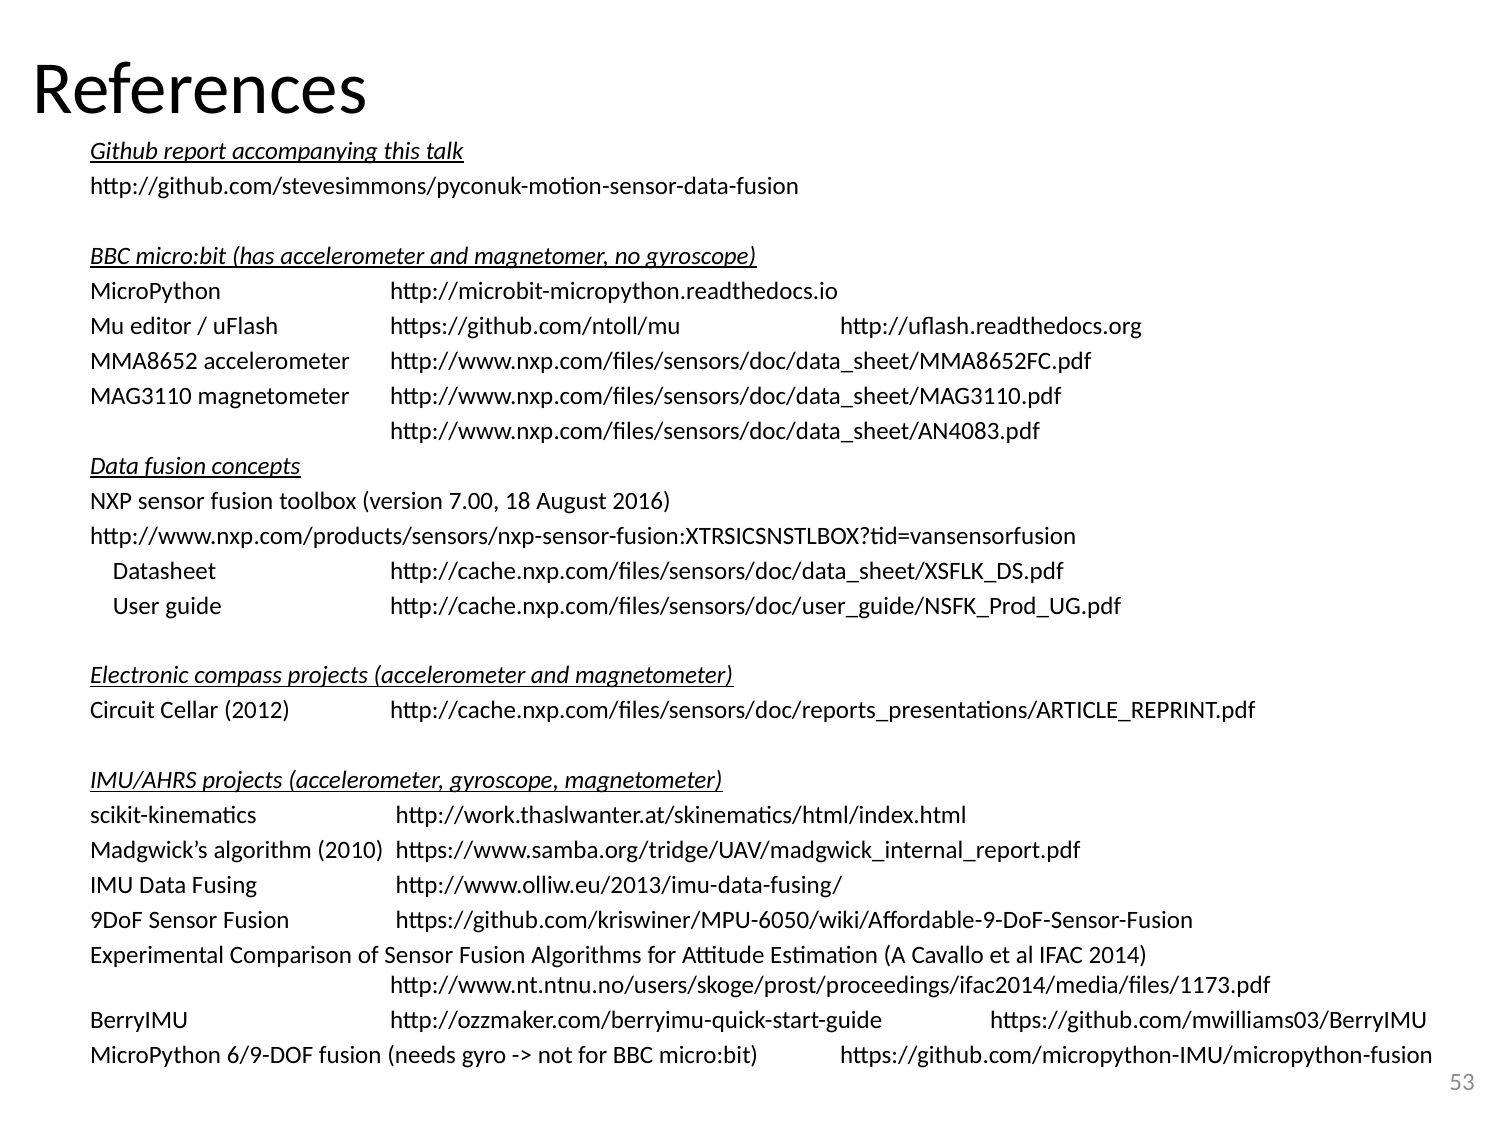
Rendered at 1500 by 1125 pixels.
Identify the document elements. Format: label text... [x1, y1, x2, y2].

title References [17, 30, 1368, 161]
list Github report accompanying this talk http://github.com/stevesimmons/pyconuk-motion-sensor-data-fusion BBC micro:bit (has accelerometer and magnetomer, no gyroscope) MicroPython http://microbit-micropython.readthedocs.io Mu editor / uFlash https://github.com/ntoll/mu http://uflash.readthedocs.org MMA8652 accelerometer http://www.nxp.com/files/sensors/doc/data_sheet/MMA8652FC.pdf MAG3110 magnetometer http://www.nxp.com/files/sensors/doc/data_sheet/MAG3110.pdf http://www.nxp.com/files/sensors/doc/data_sheet/AN4083.pdf Data fusion concepts NXP sensor fusion toolbox (version 7.00, 18 August 2016) http://www.nxp.com/products/sensors/nxp-sensor-fusion:XTRSICSNSTLBOX?tid=vansensorfusion Datasheet http://cache.nxp.com/files/sensors/doc/data_sheet/XSFLK_DS.pdf User guide http://cache.nxp.com/files/sensors/doc/user_guide/NSFK_Prod_UG.pdf Electronic compass projects (accelerometer and magnetometer) Circuit Cellar (2012) http://cache.nxp.com/files/sensors/doc/reports_presentations/ARTICLE_REPRINT.pdf IMU/AHRS projects (accelerometer, gyroscope, magnetometer) scikit-kinematics http://work.thaslwanter.at/skinematics/html/index.html Madgwick’s algorithm (2010) https://www.samba.org/tridge/UAV/madgwick_internal_report.pdf IMU Data Fusing http://www.olliw.eu/2013/imu-data-fusing/ 9DoF Sensor Fusion https://github.com/kriswiner/MPU-6050/wiki/Affordable-9-DoF-Sensor-Fusion Experimental Comparison of Sensor Fusion Algorithms for Attitude Estimation (A Cavallo et al IFAC 2014) http://www.nt.ntnu.no/users/skoge/prost/proceedings/ifac2014/media/files/1173.pdf BerryIMU http://ozzmaker.com/berryimu-quick-start-guide https://github.com/mwilliams03/BerryIMU MicroPython 6/9-DOF fusion (needs gyro -> not for BBC micro:bit) https://github.com/micropython-IMU/micropython-fusion [75, 127, 1459, 870]
slide_number 52 [1139, 1050, 1490, 1111]
